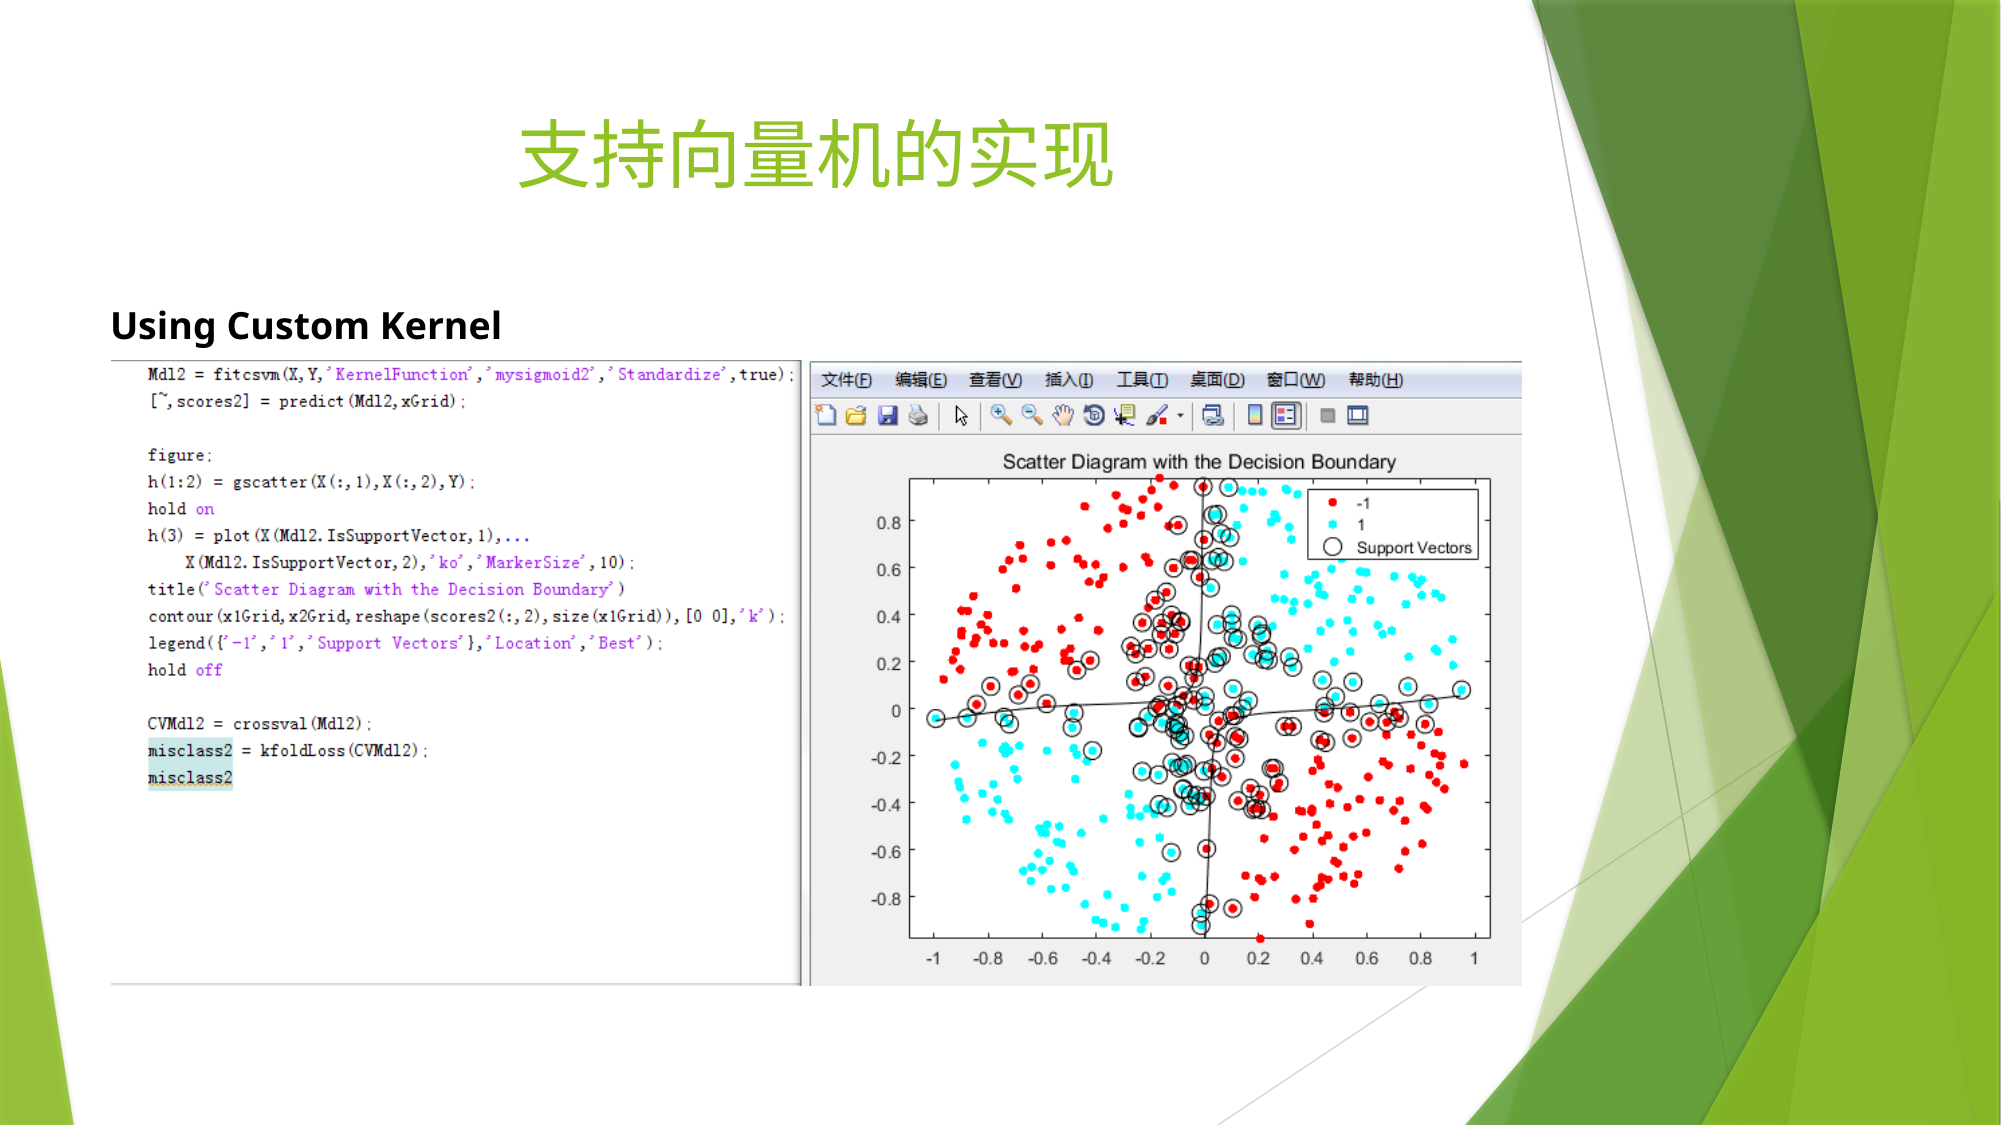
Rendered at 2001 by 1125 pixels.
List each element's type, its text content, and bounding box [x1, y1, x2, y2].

title 支持向量机的实现 [110, 99, 1522, 317]
text_box Using Custom Kernel [95, 294, 518, 354]
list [110, 359, 1522, 986]
